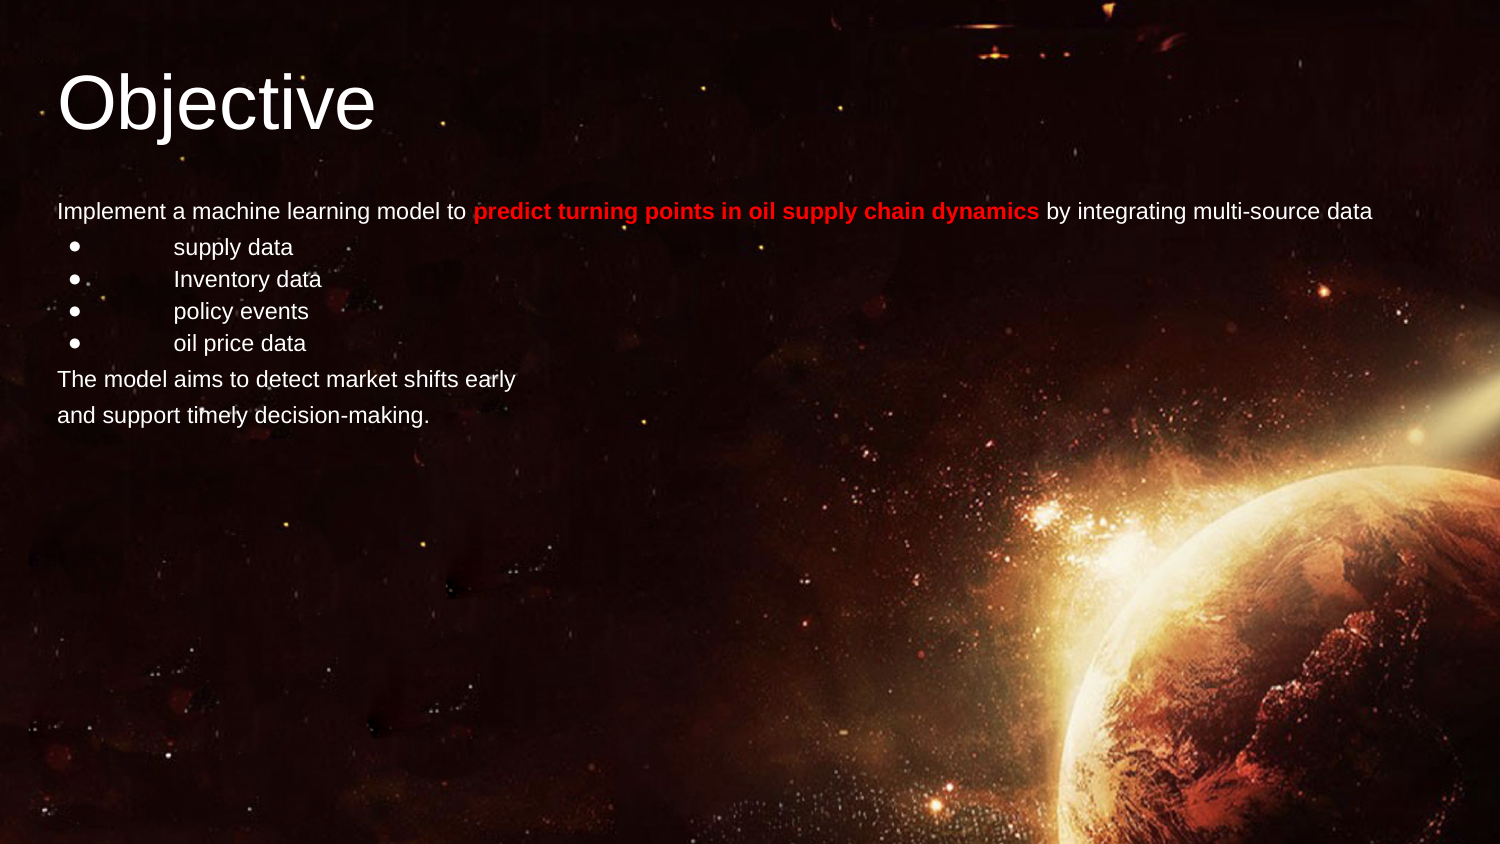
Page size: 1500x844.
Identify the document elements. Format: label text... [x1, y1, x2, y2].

title Objective [42, 18, 442, 160]
subtitle Implement a machine learning model to predict turning points in oil supply chain dynamics by integrating multi-source data supply data Inventory data policy events oil price data The model aims to detect market shifts early and support timely decision-making. [42, 176, 1440, 484]
picture [0, 0, 1500, 844]
